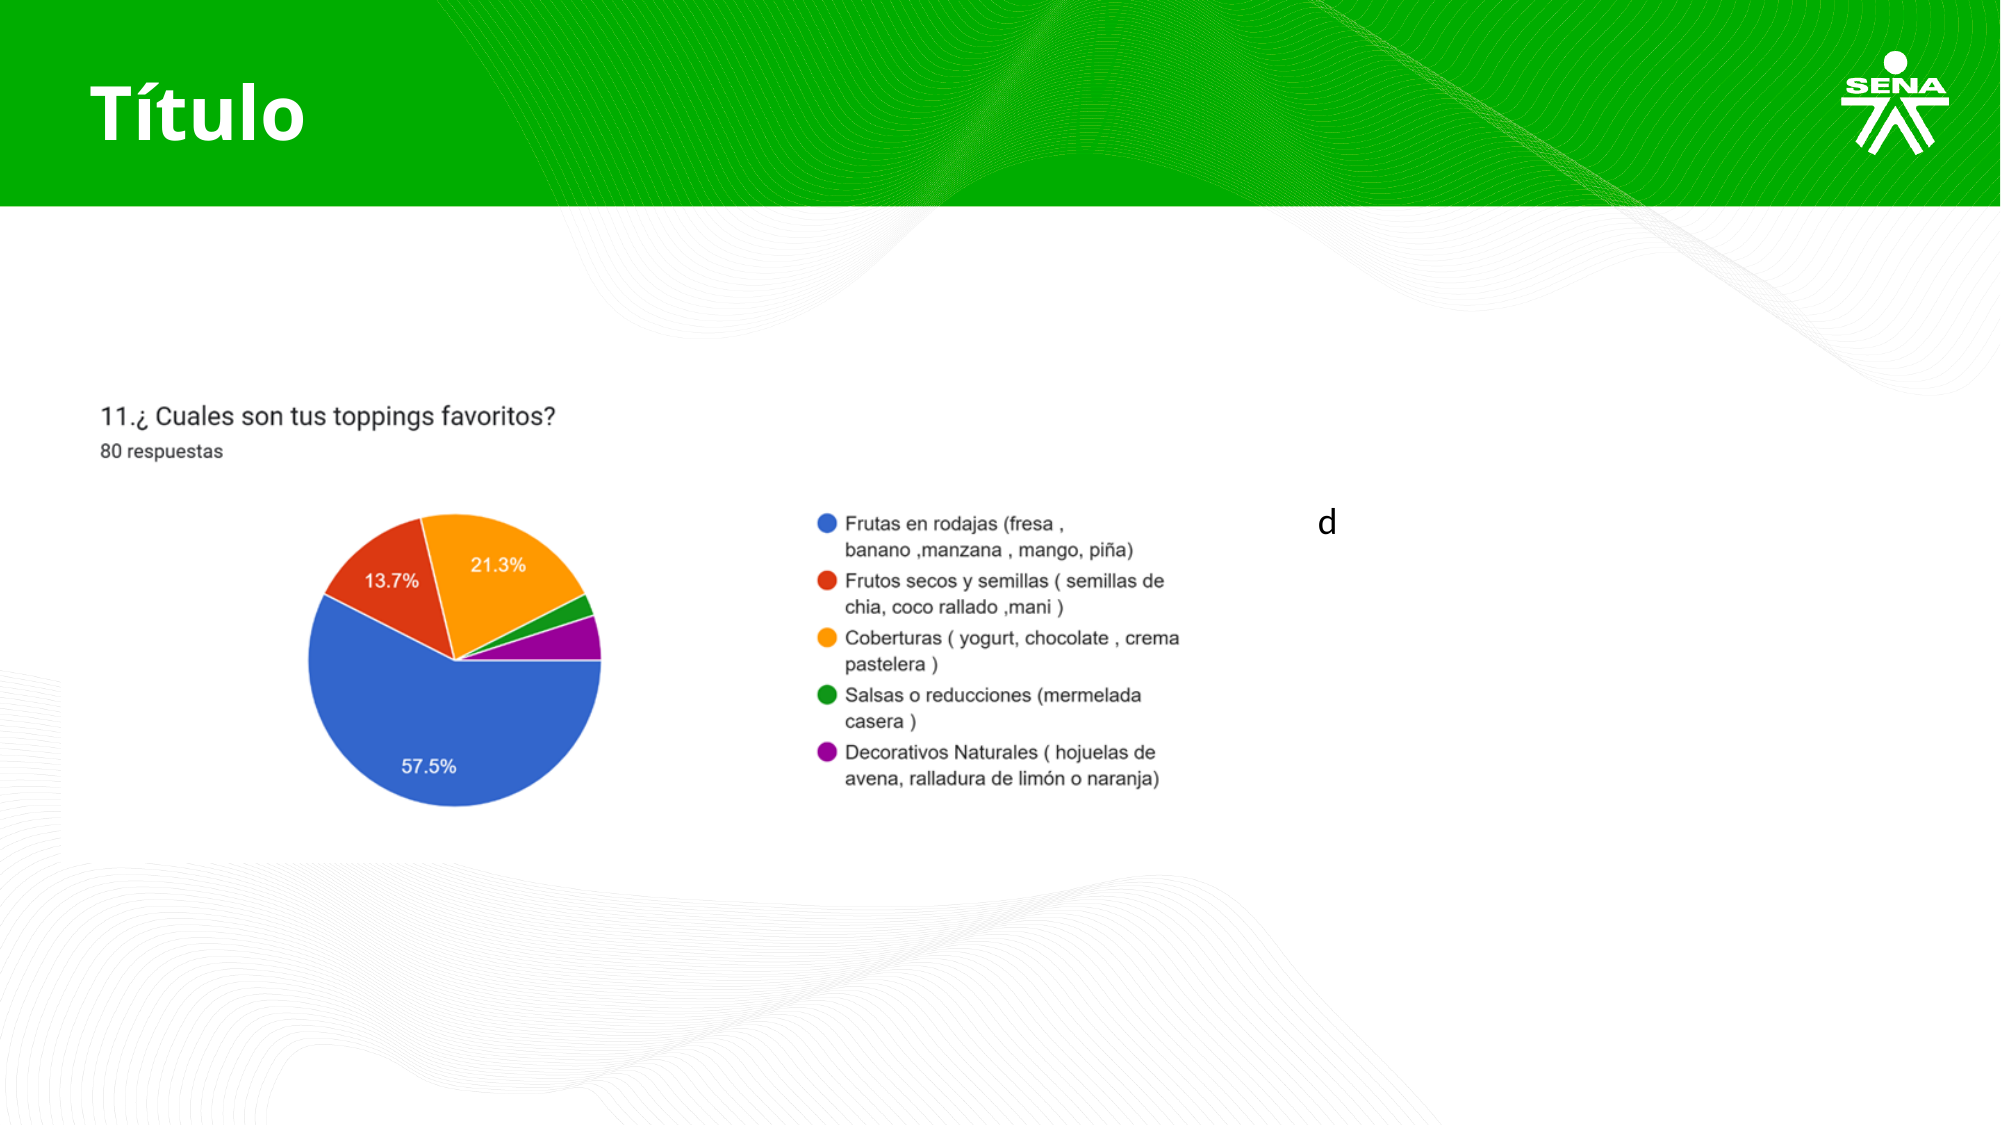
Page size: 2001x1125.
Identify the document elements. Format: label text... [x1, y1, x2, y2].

picture [0, 0, 2001, 1125]
text_box Título [74, 68, 1685, 155]
text_box d [1303, 489, 1685, 550]
